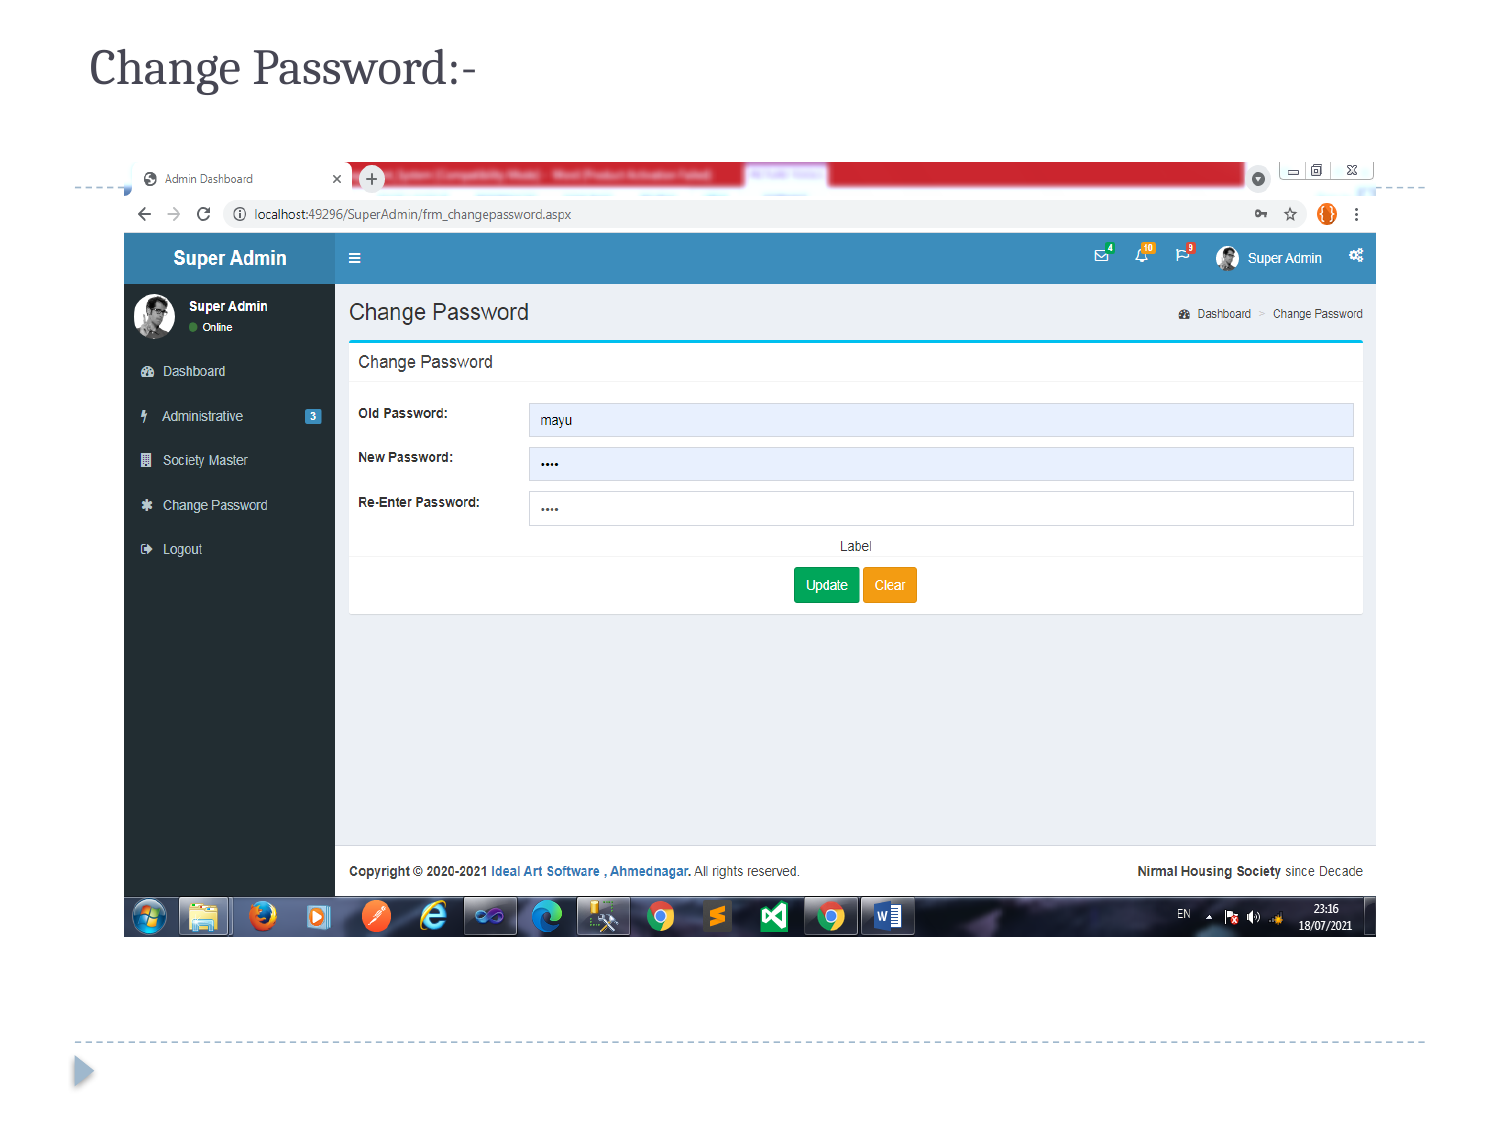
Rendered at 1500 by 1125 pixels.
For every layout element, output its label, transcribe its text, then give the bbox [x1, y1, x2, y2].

picture [123, 162, 1376, 937]
title Change Password:- [75, 24, 1425, 163]
